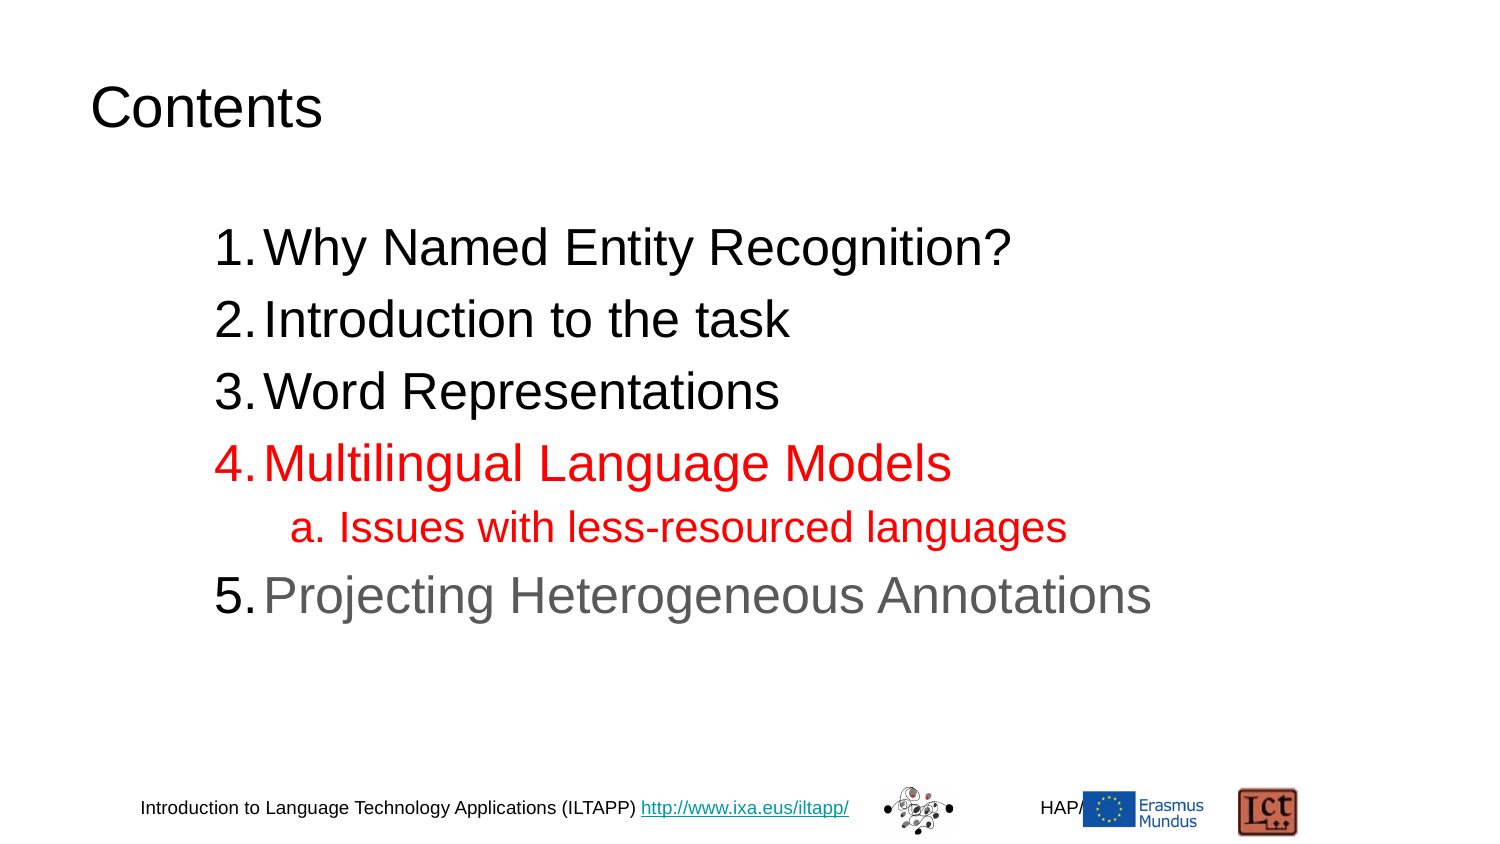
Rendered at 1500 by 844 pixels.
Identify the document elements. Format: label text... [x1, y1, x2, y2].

picture [1078, 786, 1215, 840]
title Contents [75, 33, 1425, 175]
list Why Named Entity Recognition? Introduction to the task Word Representations Multilingual Language Models Issues with less-resourced languages Projecting Heterogeneous Annotations [173, 196, 1425, 754]
picture [882, 787, 954, 837]
picture [1238, 787, 1298, 837]
